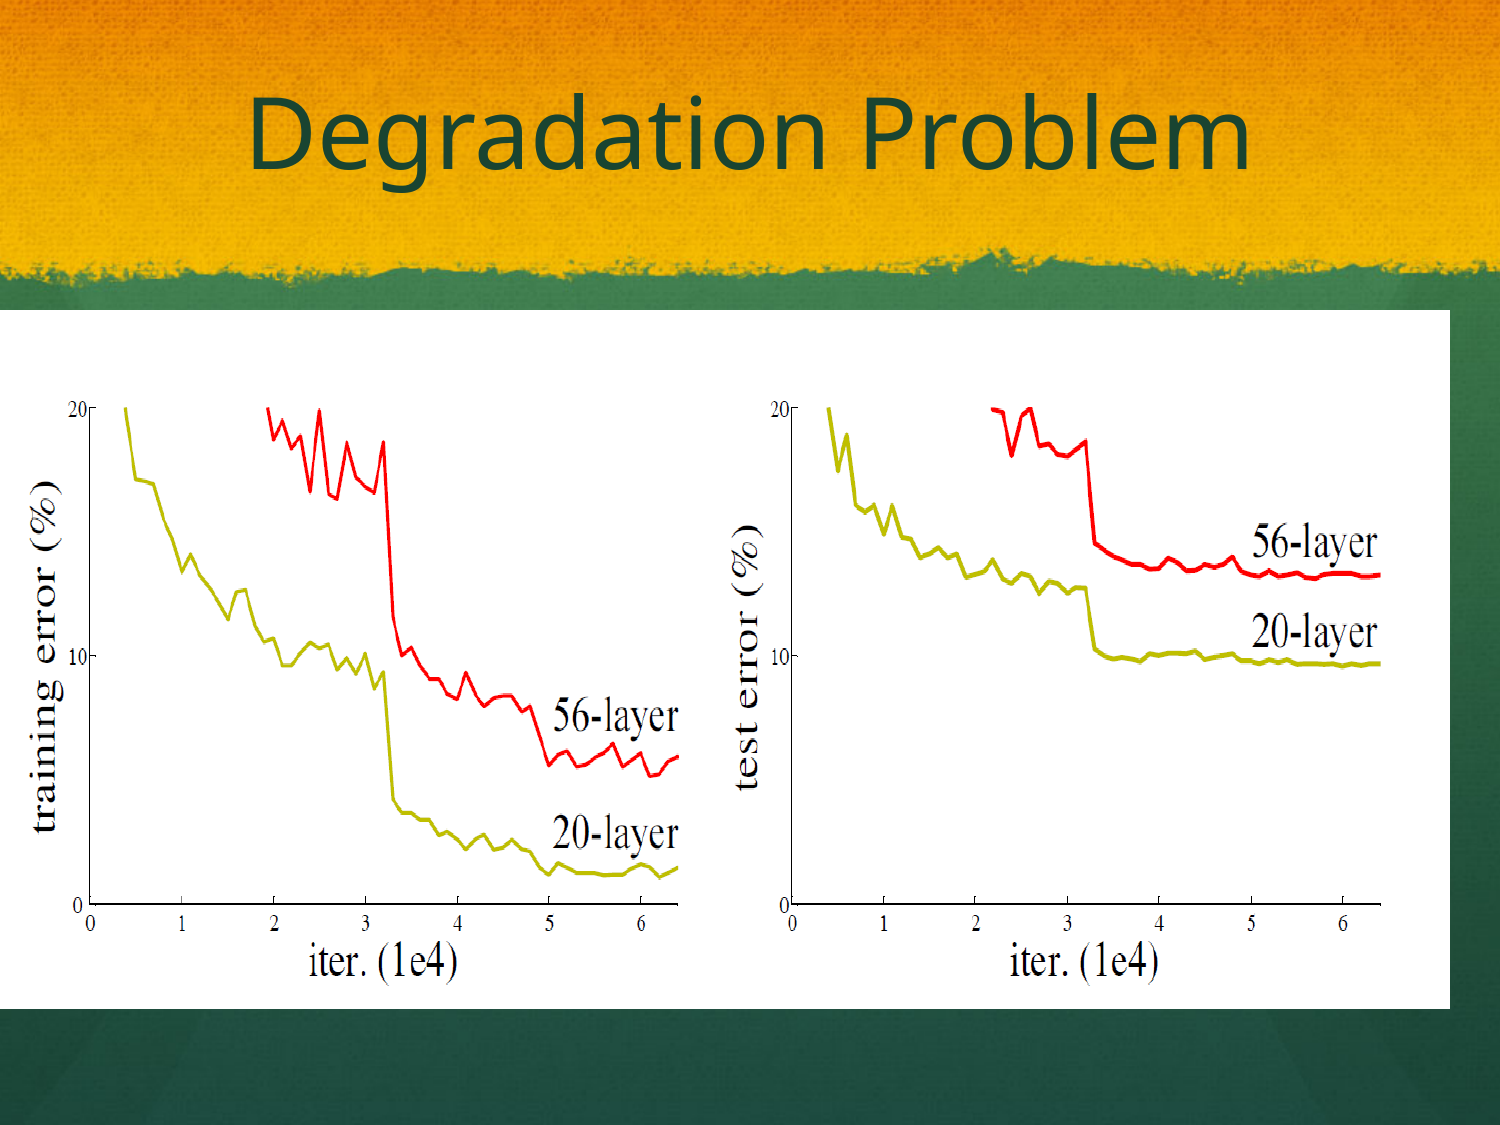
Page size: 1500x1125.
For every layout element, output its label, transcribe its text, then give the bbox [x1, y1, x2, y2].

picture [0, 0, 1500, 1125]
title Degradation Problem [125, 13, 1375, 182]
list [0, 193, 1451, 1125]
